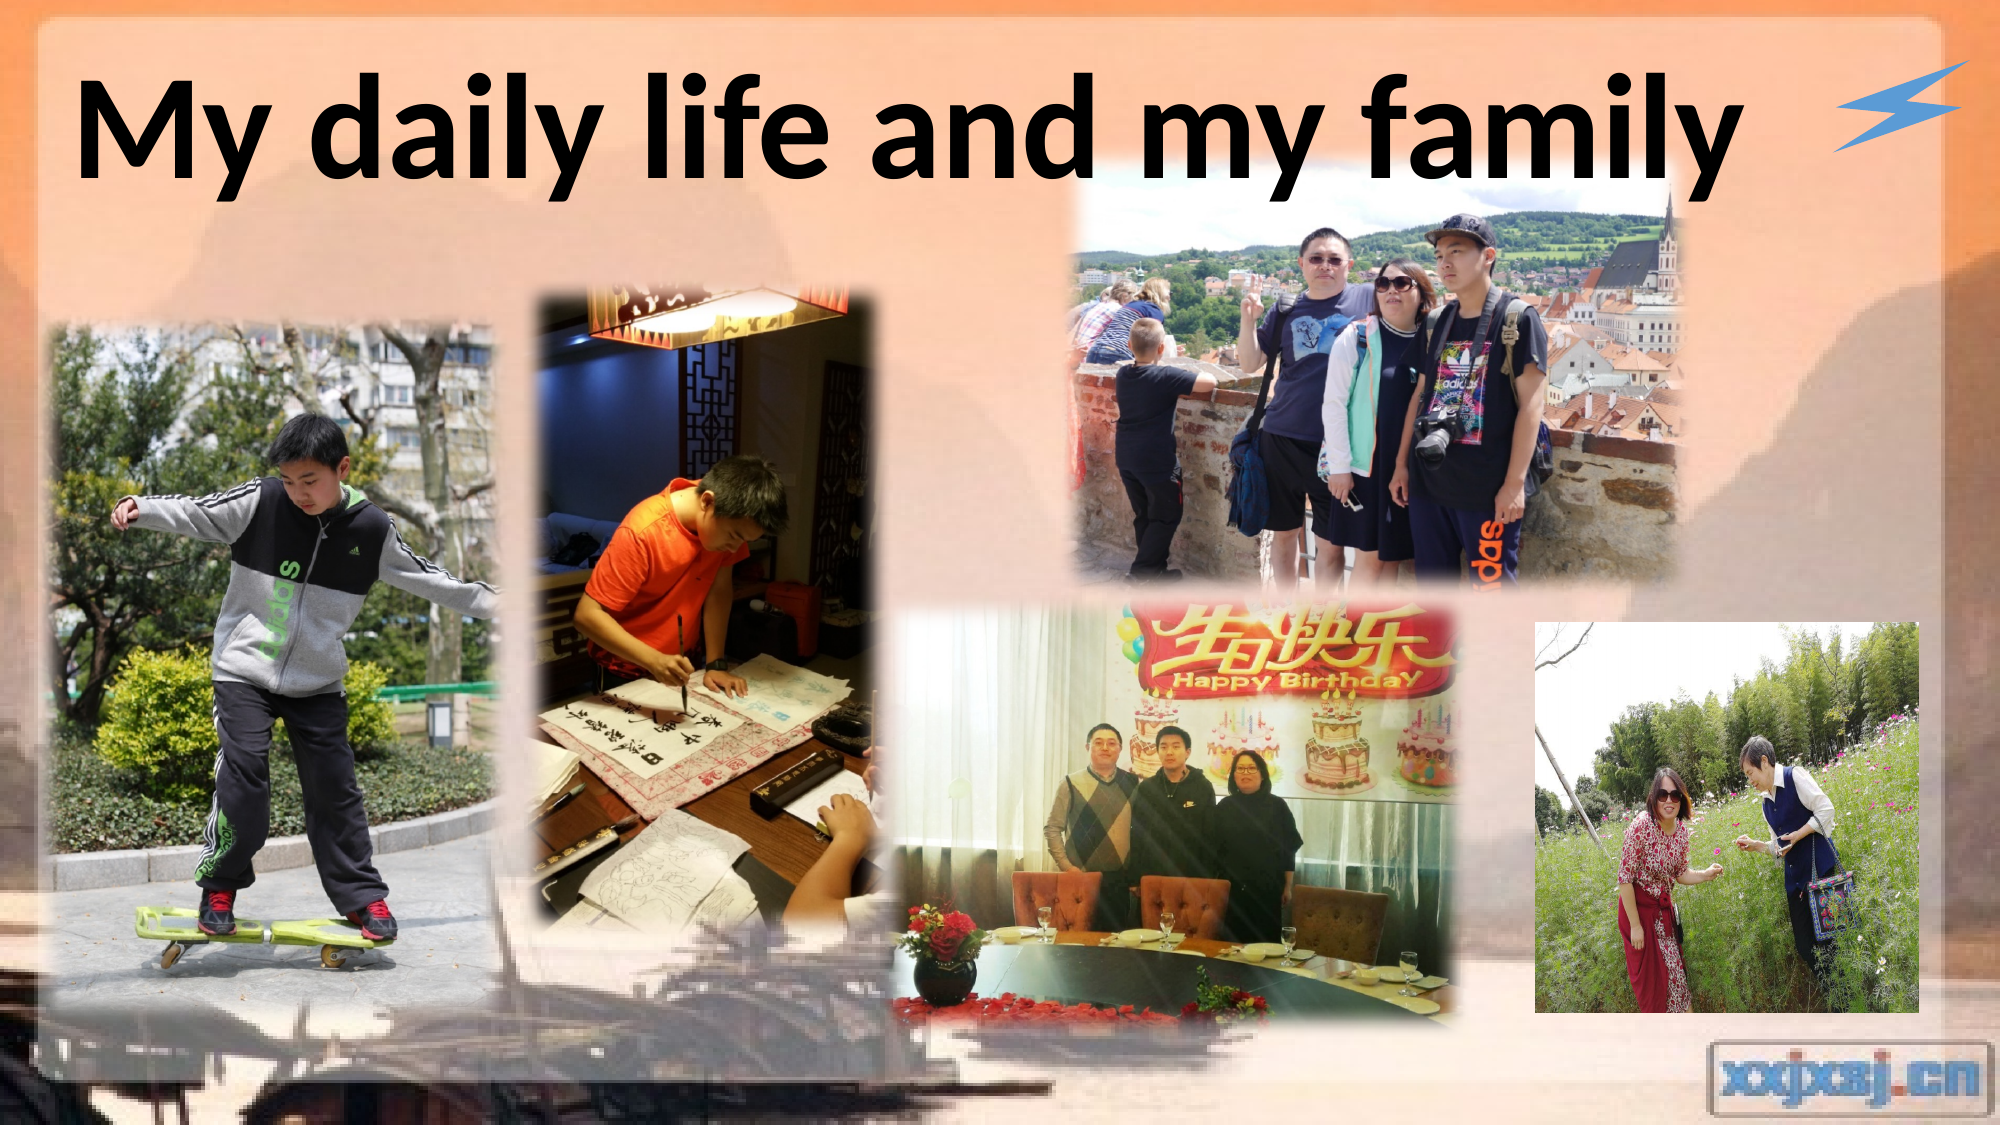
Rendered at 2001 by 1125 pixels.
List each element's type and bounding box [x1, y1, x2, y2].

picture [0, 0, 2000, 1125]
list [34, 310, 510, 1025]
